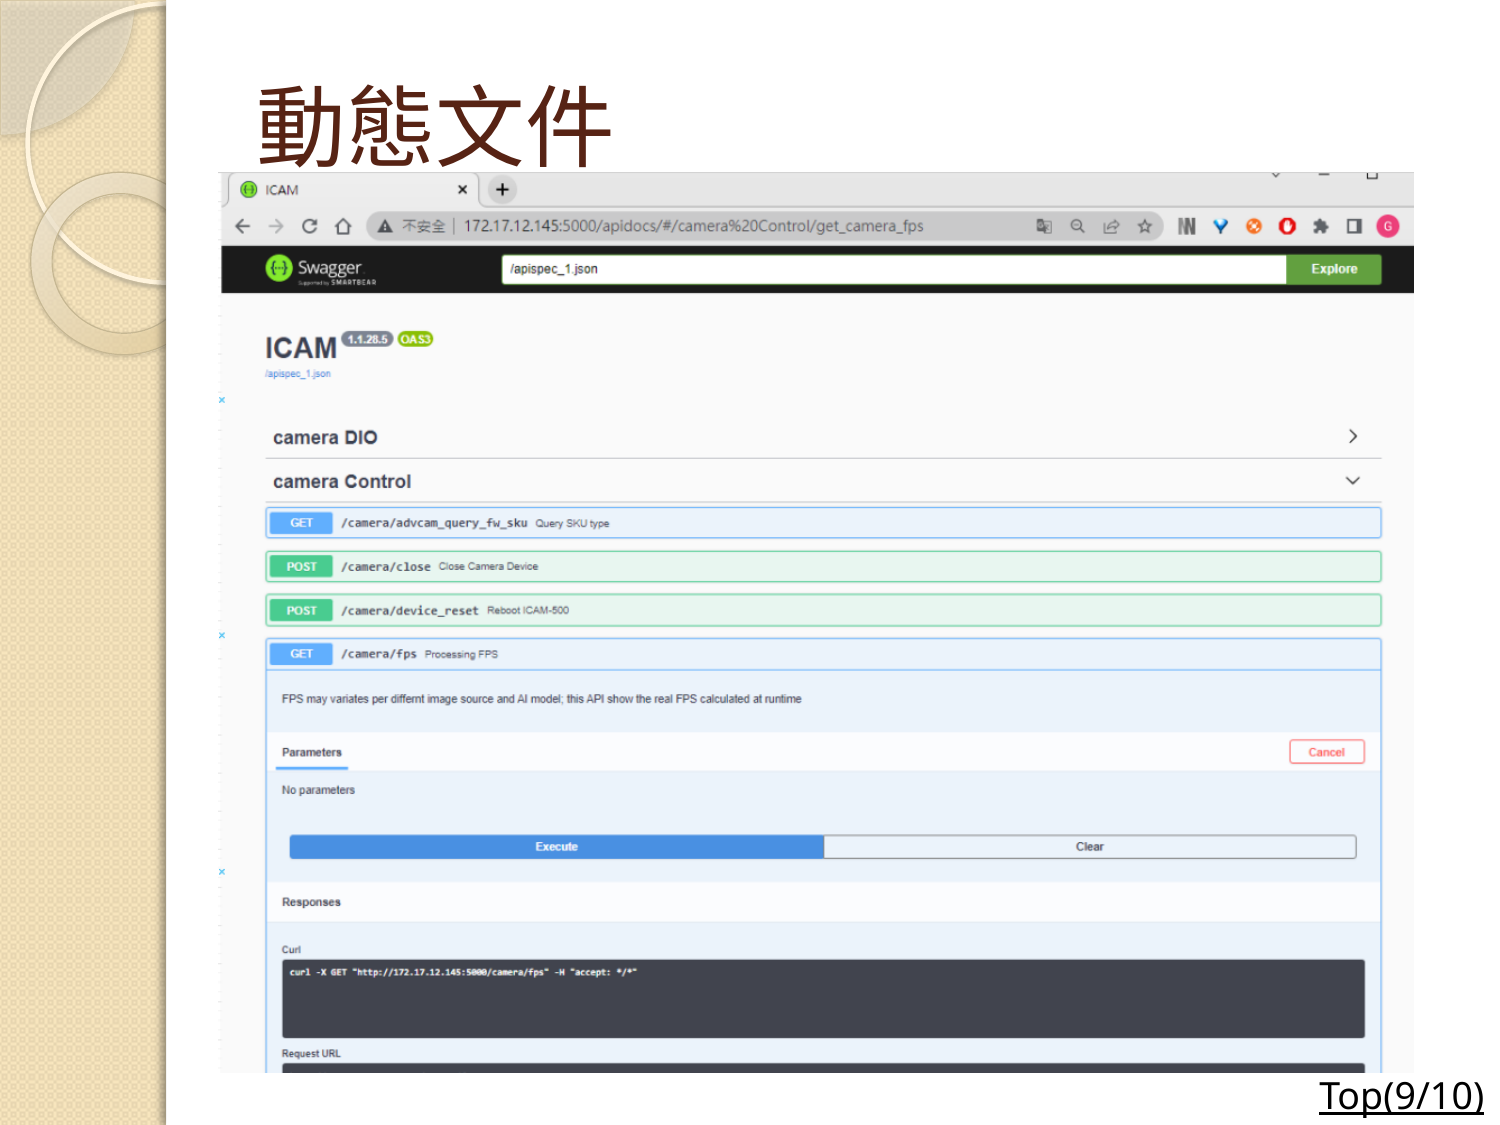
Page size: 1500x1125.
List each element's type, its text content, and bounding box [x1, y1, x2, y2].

text_box Top(9/10) [1304, 1064, 1500, 1125]
picture [218, 172, 1414, 1074]
title 動態文件 [242, 30, 1473, 219]
